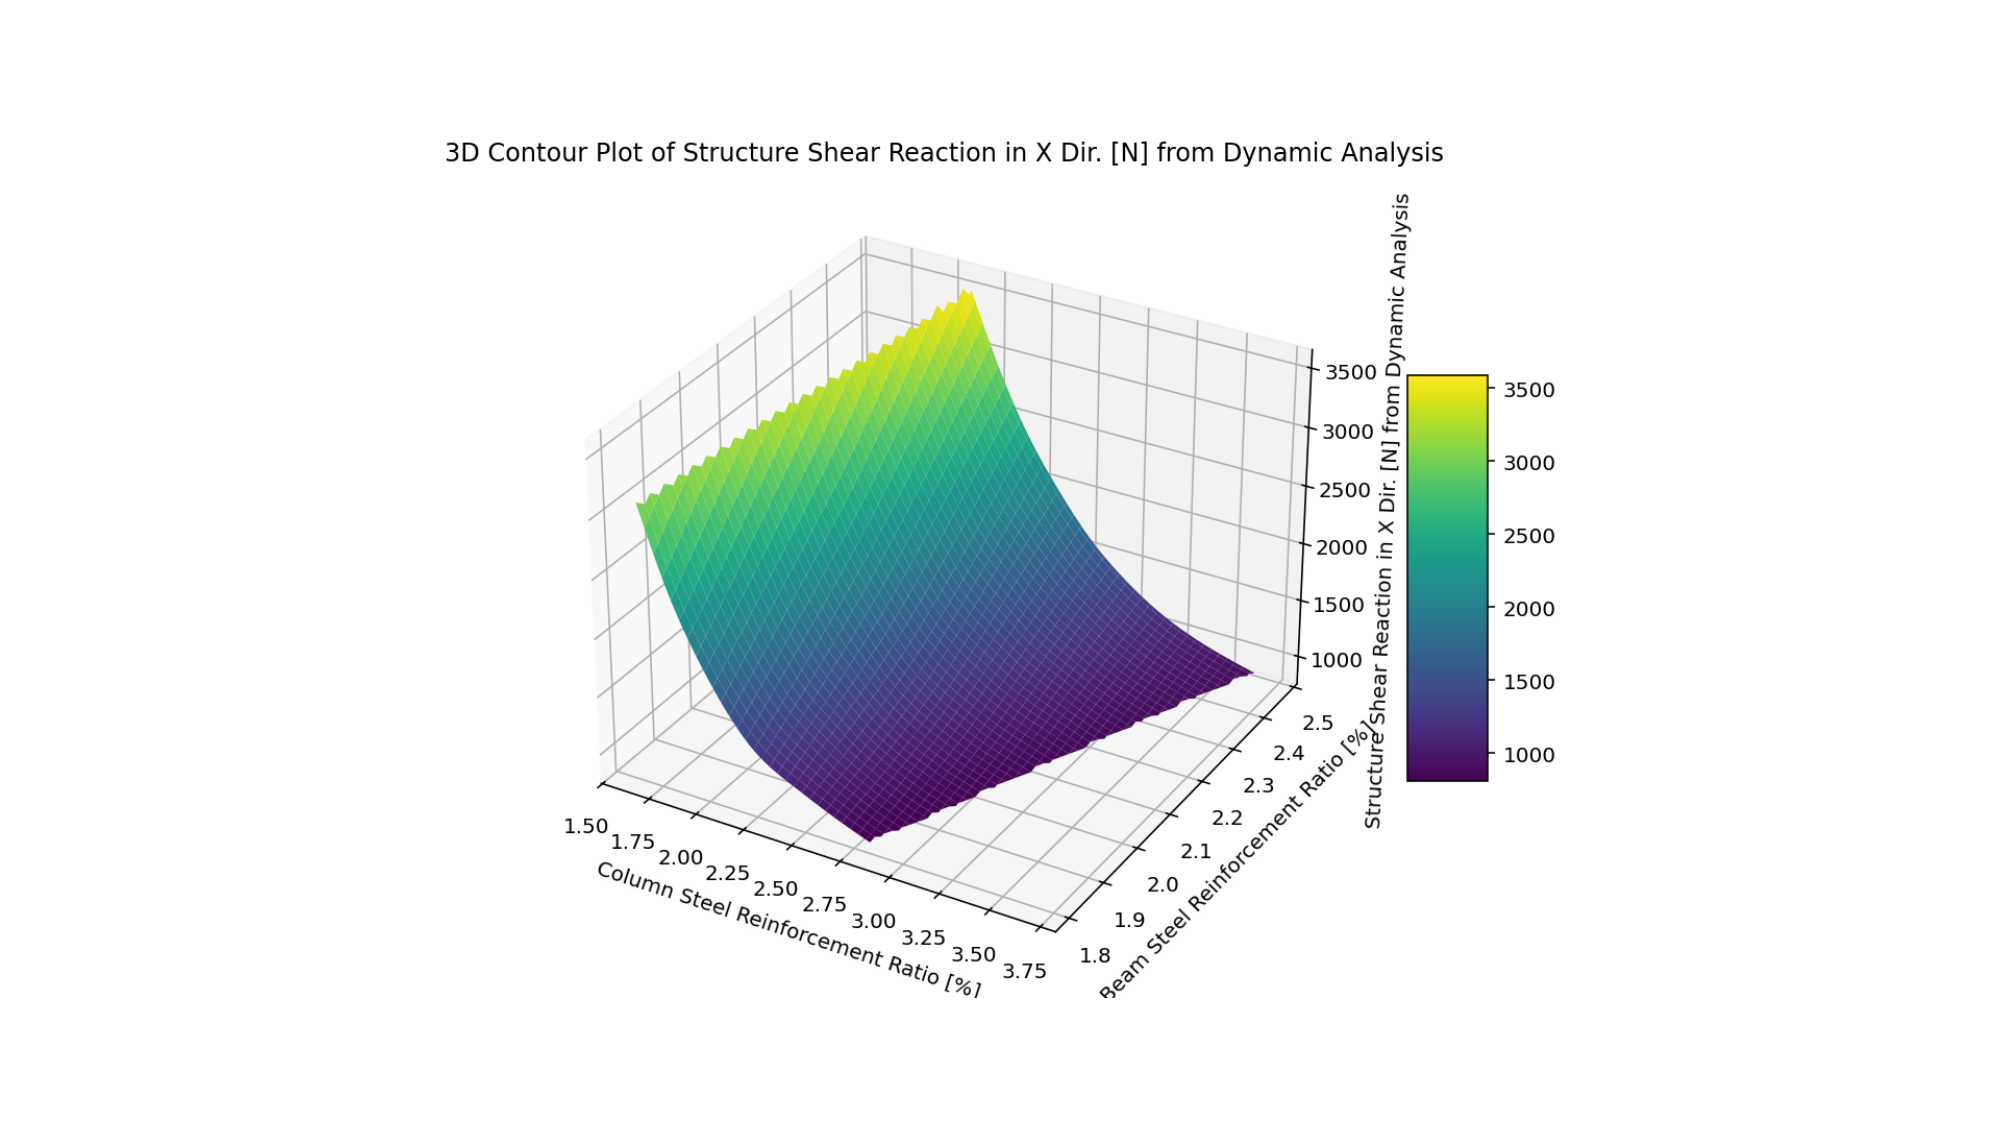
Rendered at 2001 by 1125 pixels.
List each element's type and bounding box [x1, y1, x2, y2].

picture [429, 127, 1571, 998]
